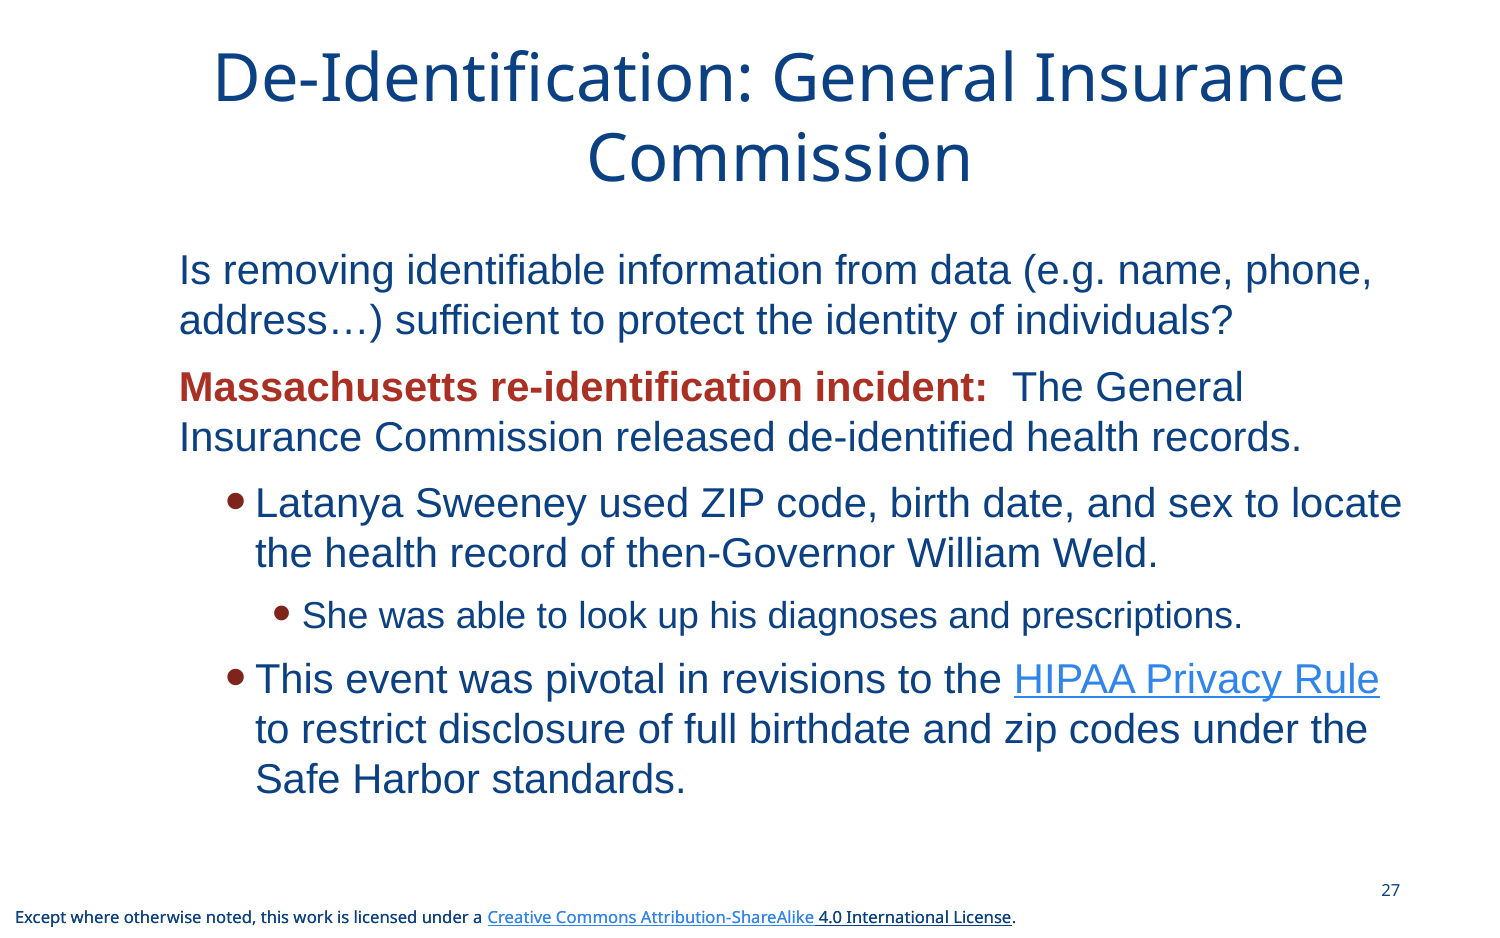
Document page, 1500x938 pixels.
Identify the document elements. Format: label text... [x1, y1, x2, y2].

slide_number 27 [1347, 866, 1416, 917]
list Is removing identifiable information from data (e.g. name, phone, address…) sufficient to protect the identity of individuals? Massachusetts re-identification incident: The General Insurance Commission released de-identified health records. Latanya Sweeney used ZIP code, birth date, and sex to locate the health record of then-Governor William Weld. She was able to look up his diagnoses and prescriptions. This event was pivotal in revisions to the HIPAA Privacy Rule to restrict disclosure of full birthdate and zip codes under the Safe Harbor standards. [163, 235, 1429, 938]
title De-Identification: General Insurance Commission [163, 25, 1397, 204]
